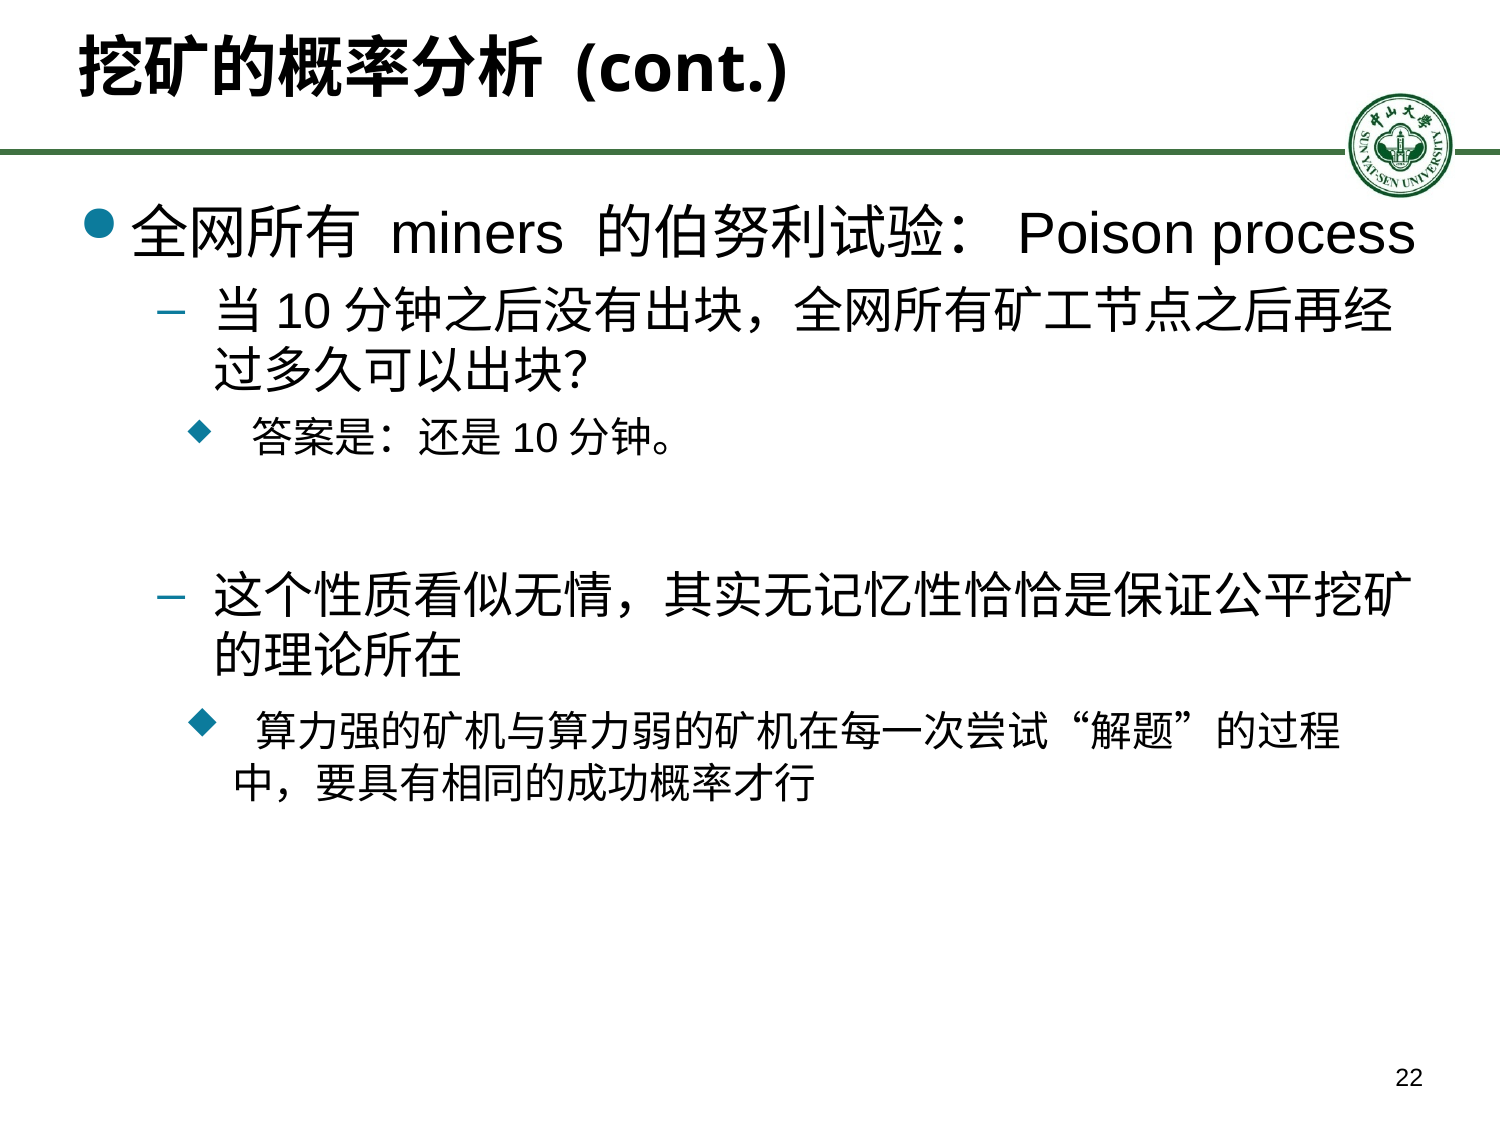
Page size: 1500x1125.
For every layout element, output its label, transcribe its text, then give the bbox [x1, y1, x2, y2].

list 全网所有 miners 的伯努利试验：Poison process 当10分钟之后没有出块，全网所有矿工节点之后再经过多久可以出块？ 答案是：还是10分钟。 这个性质看似无情，其实无记忆性恰恰是保证公平挖矿的理论所在 算力强的矿机与算力弱的矿机在每一次尝试“解题”的过程中，要具有相同的成功概率才行 [67, 187, 1432, 1038]
picture [1345, 90, 1455, 200]
title 挖矿的概率分析 (cont.) [62, 24, 1421, 113]
